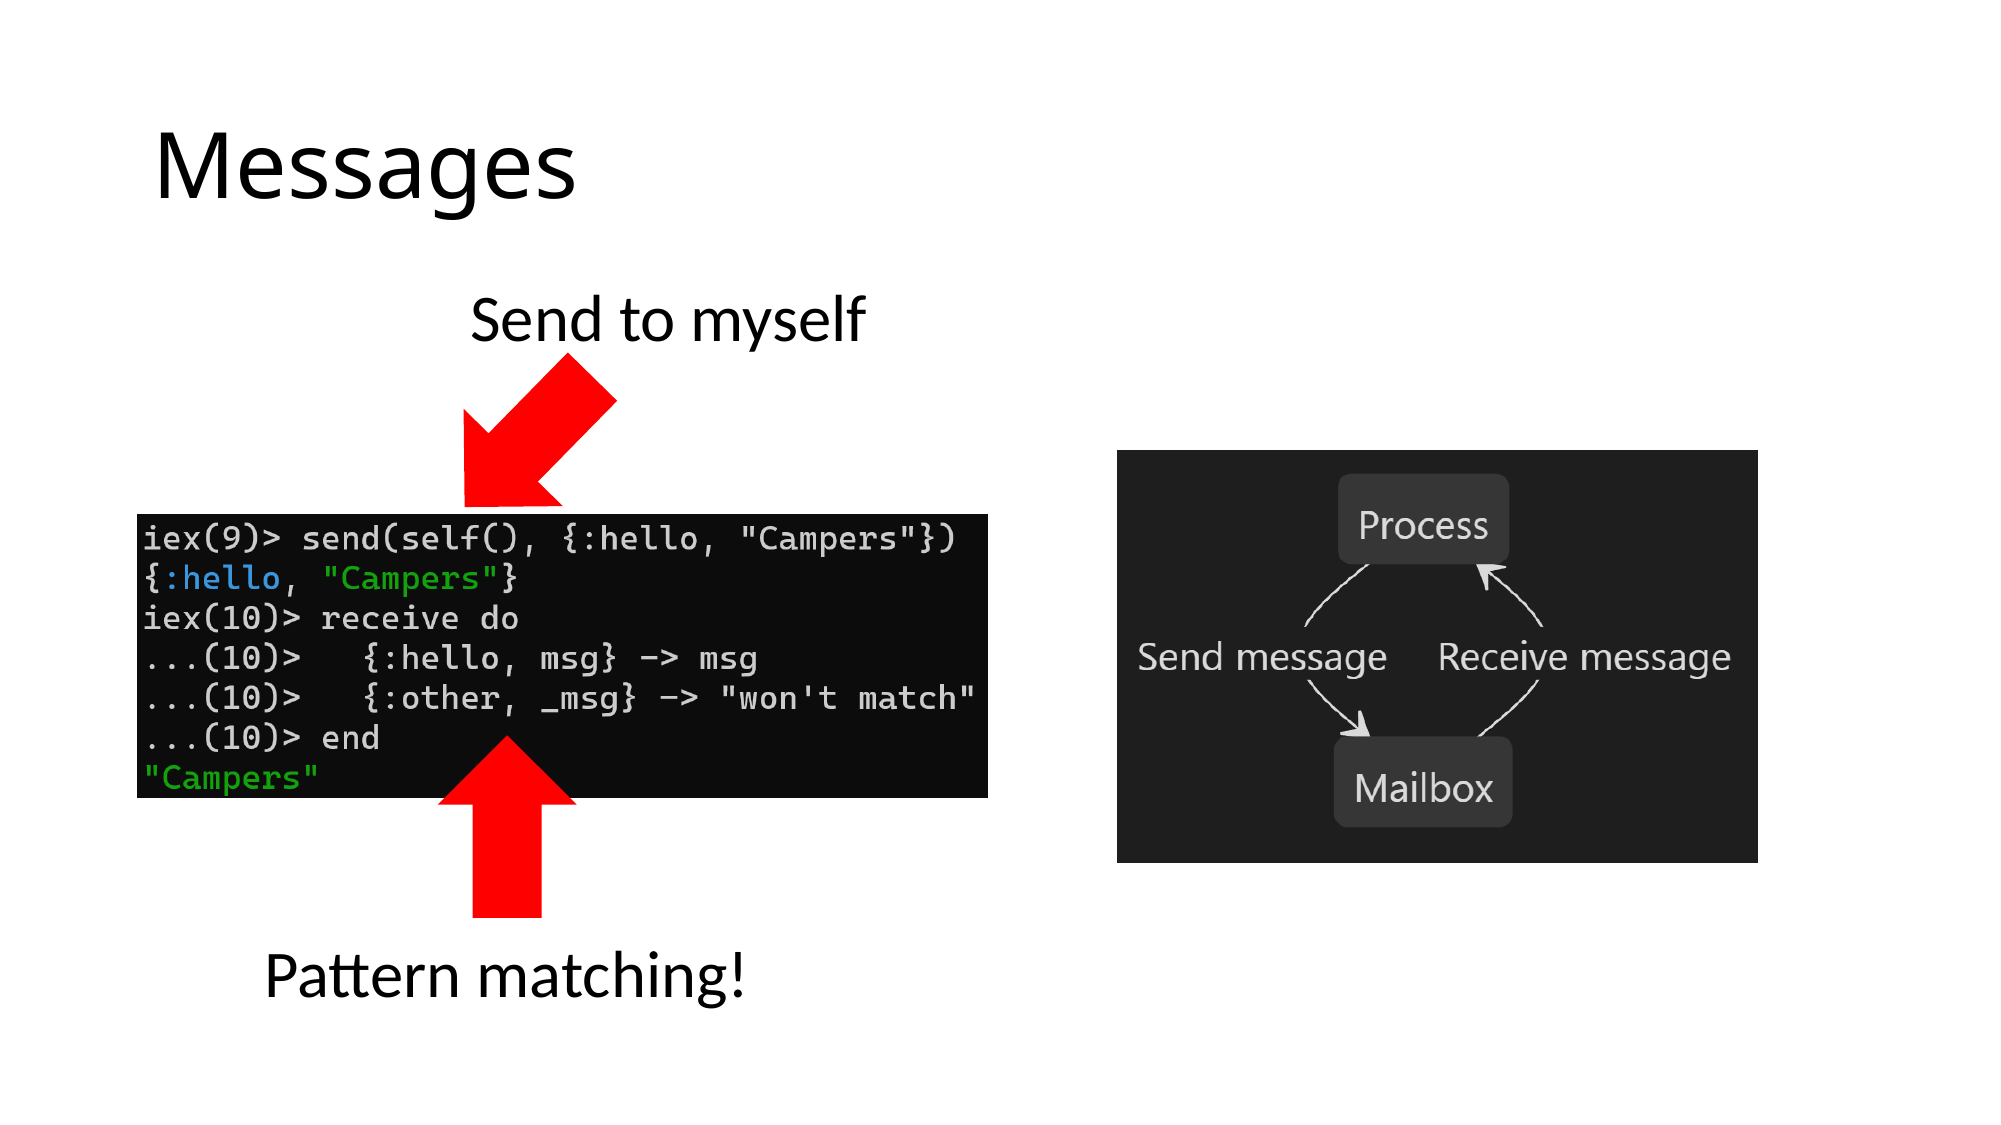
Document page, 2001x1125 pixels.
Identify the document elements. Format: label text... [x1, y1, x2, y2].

text_box Send to myself [455, 267, 883, 363]
title Messages [137, 59, 1863, 278]
text_box [463, 363, 618, 508]
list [137, 514, 988, 798]
text_box [437, 798, 577, 918]
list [1117, 450, 1758, 863]
text_box Pattern matching! [249, 923, 765, 1019]
